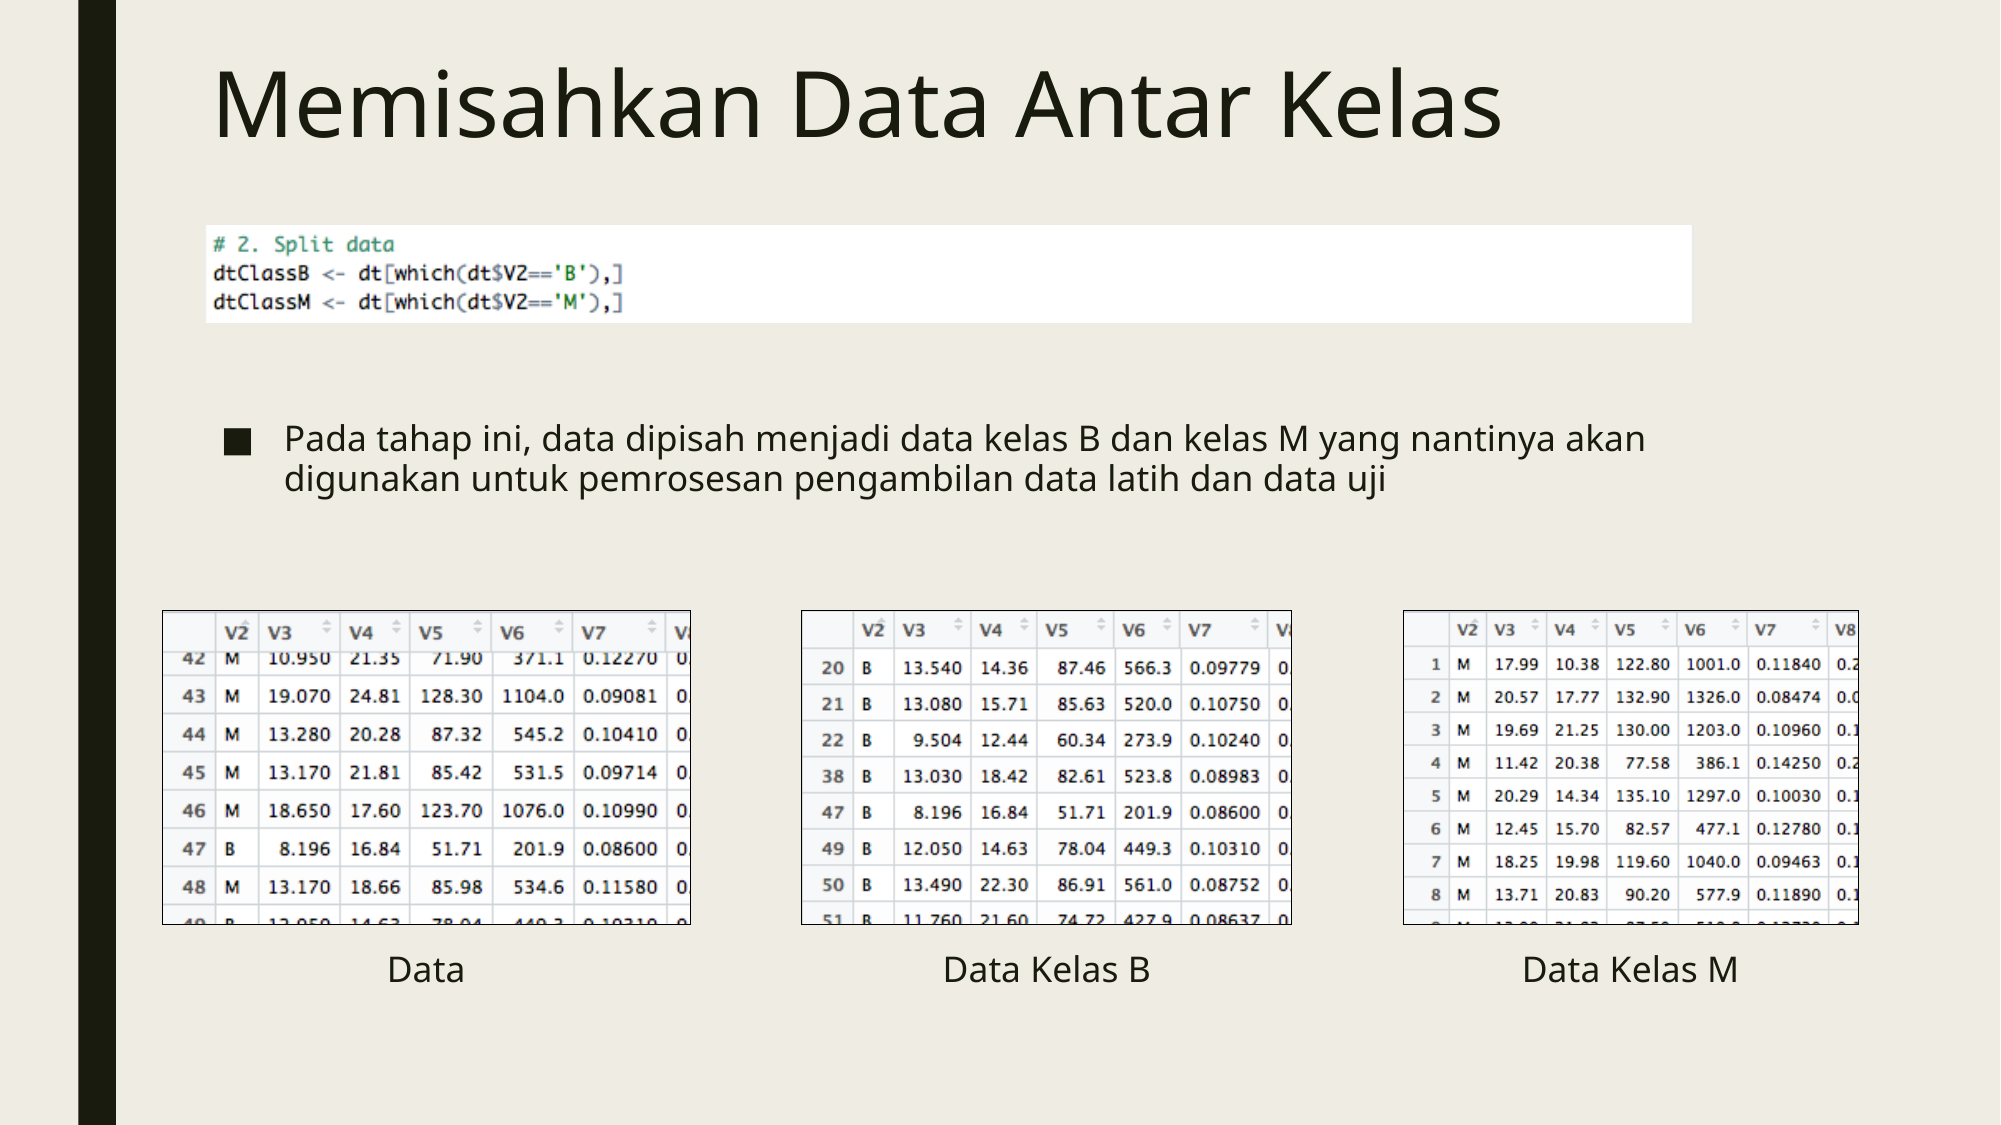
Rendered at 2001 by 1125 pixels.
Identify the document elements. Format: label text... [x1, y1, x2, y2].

text_box Data Kelas M [1366, 942, 1895, 1008]
picture [801, 610, 1292, 925]
picture [205, 225, 1694, 323]
picture [162, 610, 691, 925]
text_box Pada tahap ini, data dipisah menjadi data kelas B dan kelas M yang nantinya akan digunakan untuk pemrosesan pengambilan data latih dan data uji [205, 411, 1781, 523]
picture [1403, 610, 1859, 925]
title Memisahkan Data Antar Kelas [196, 51, 1772, 177]
text_box Data Kelas B [782, 942, 1311, 1008]
text_box Data [162, 942, 691, 1008]
